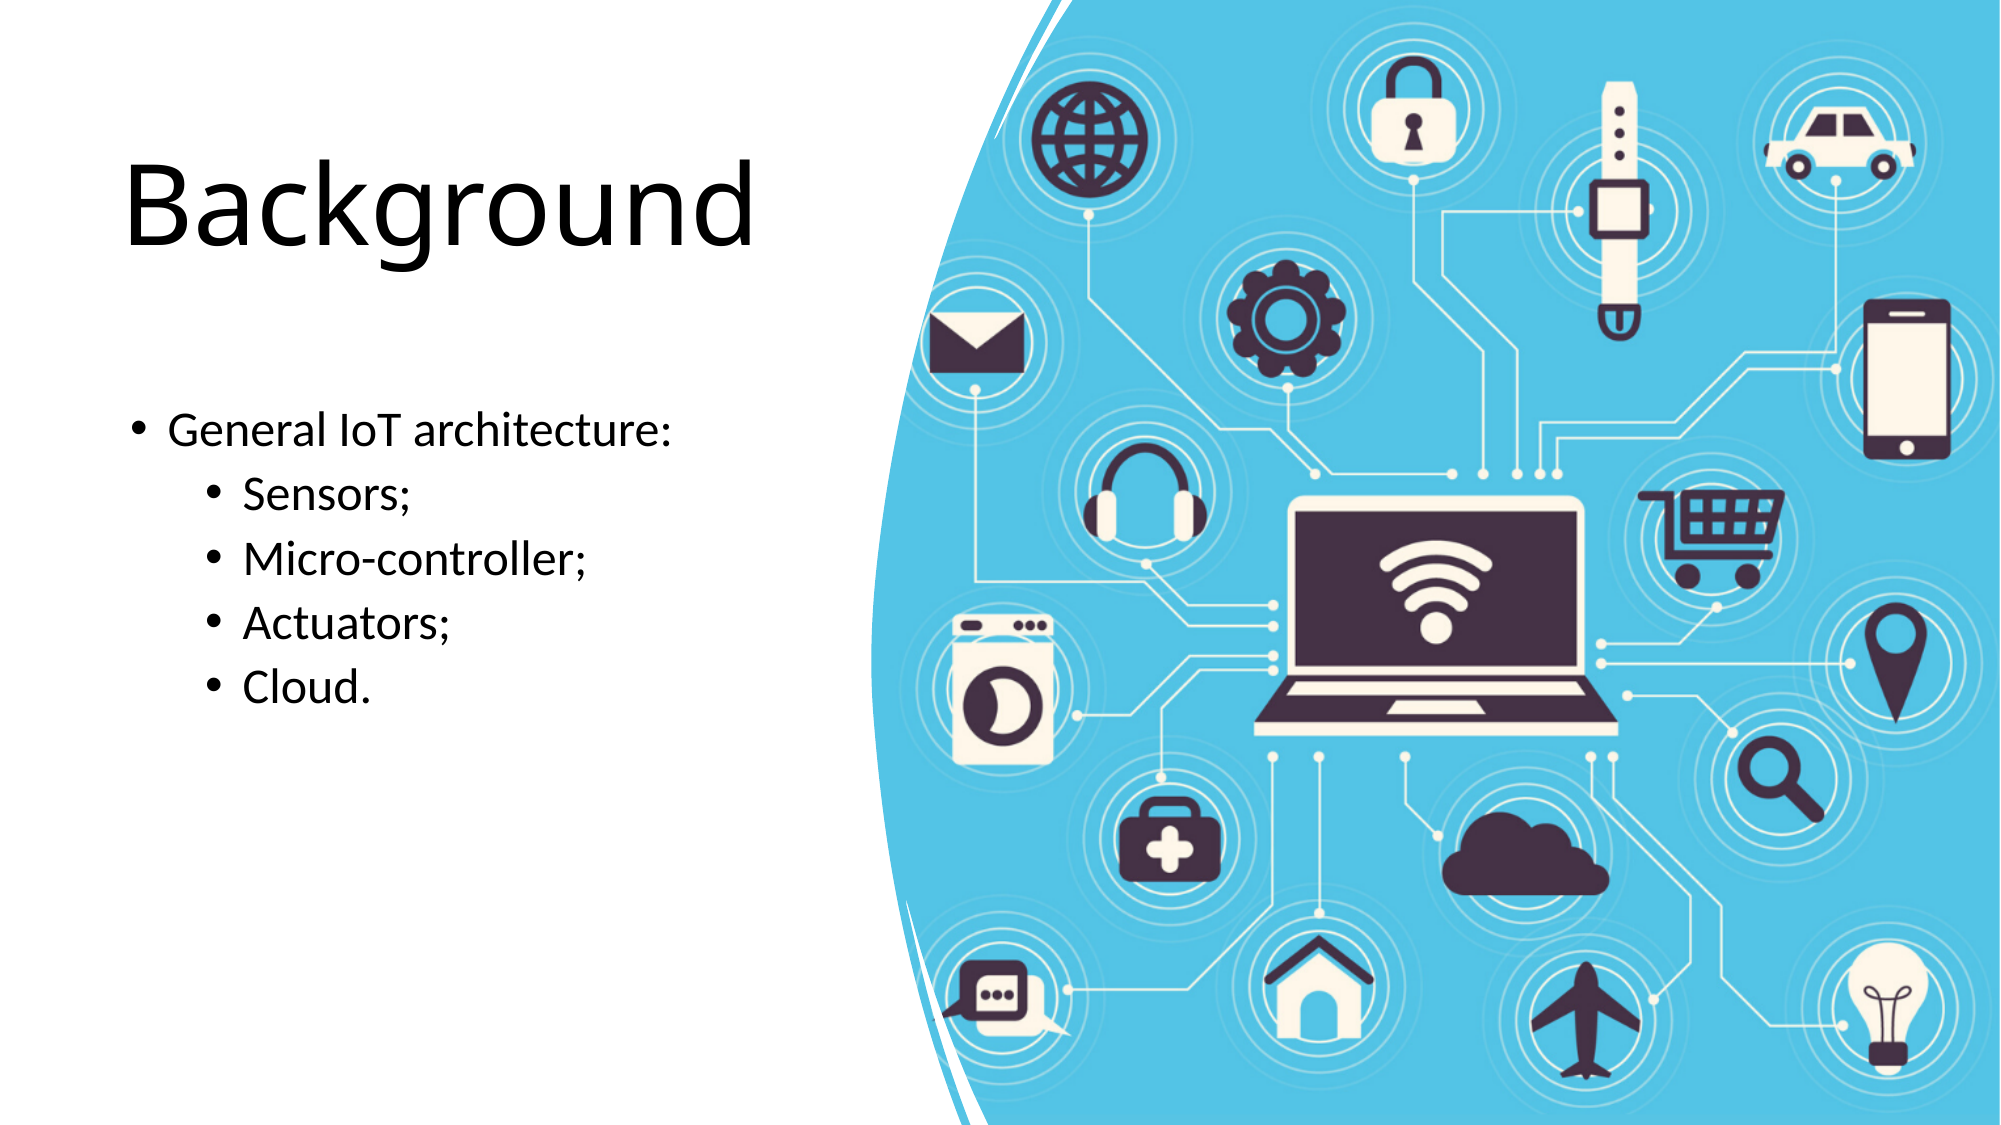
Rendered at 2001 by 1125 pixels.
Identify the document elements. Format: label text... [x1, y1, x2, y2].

title Background [105, 120, 822, 278]
list General IoT architecture: Sensors; Micro-controller; Actuators; Cloud. [115, 395, 812, 751]
picture [871, 0, 2000, 1125]
